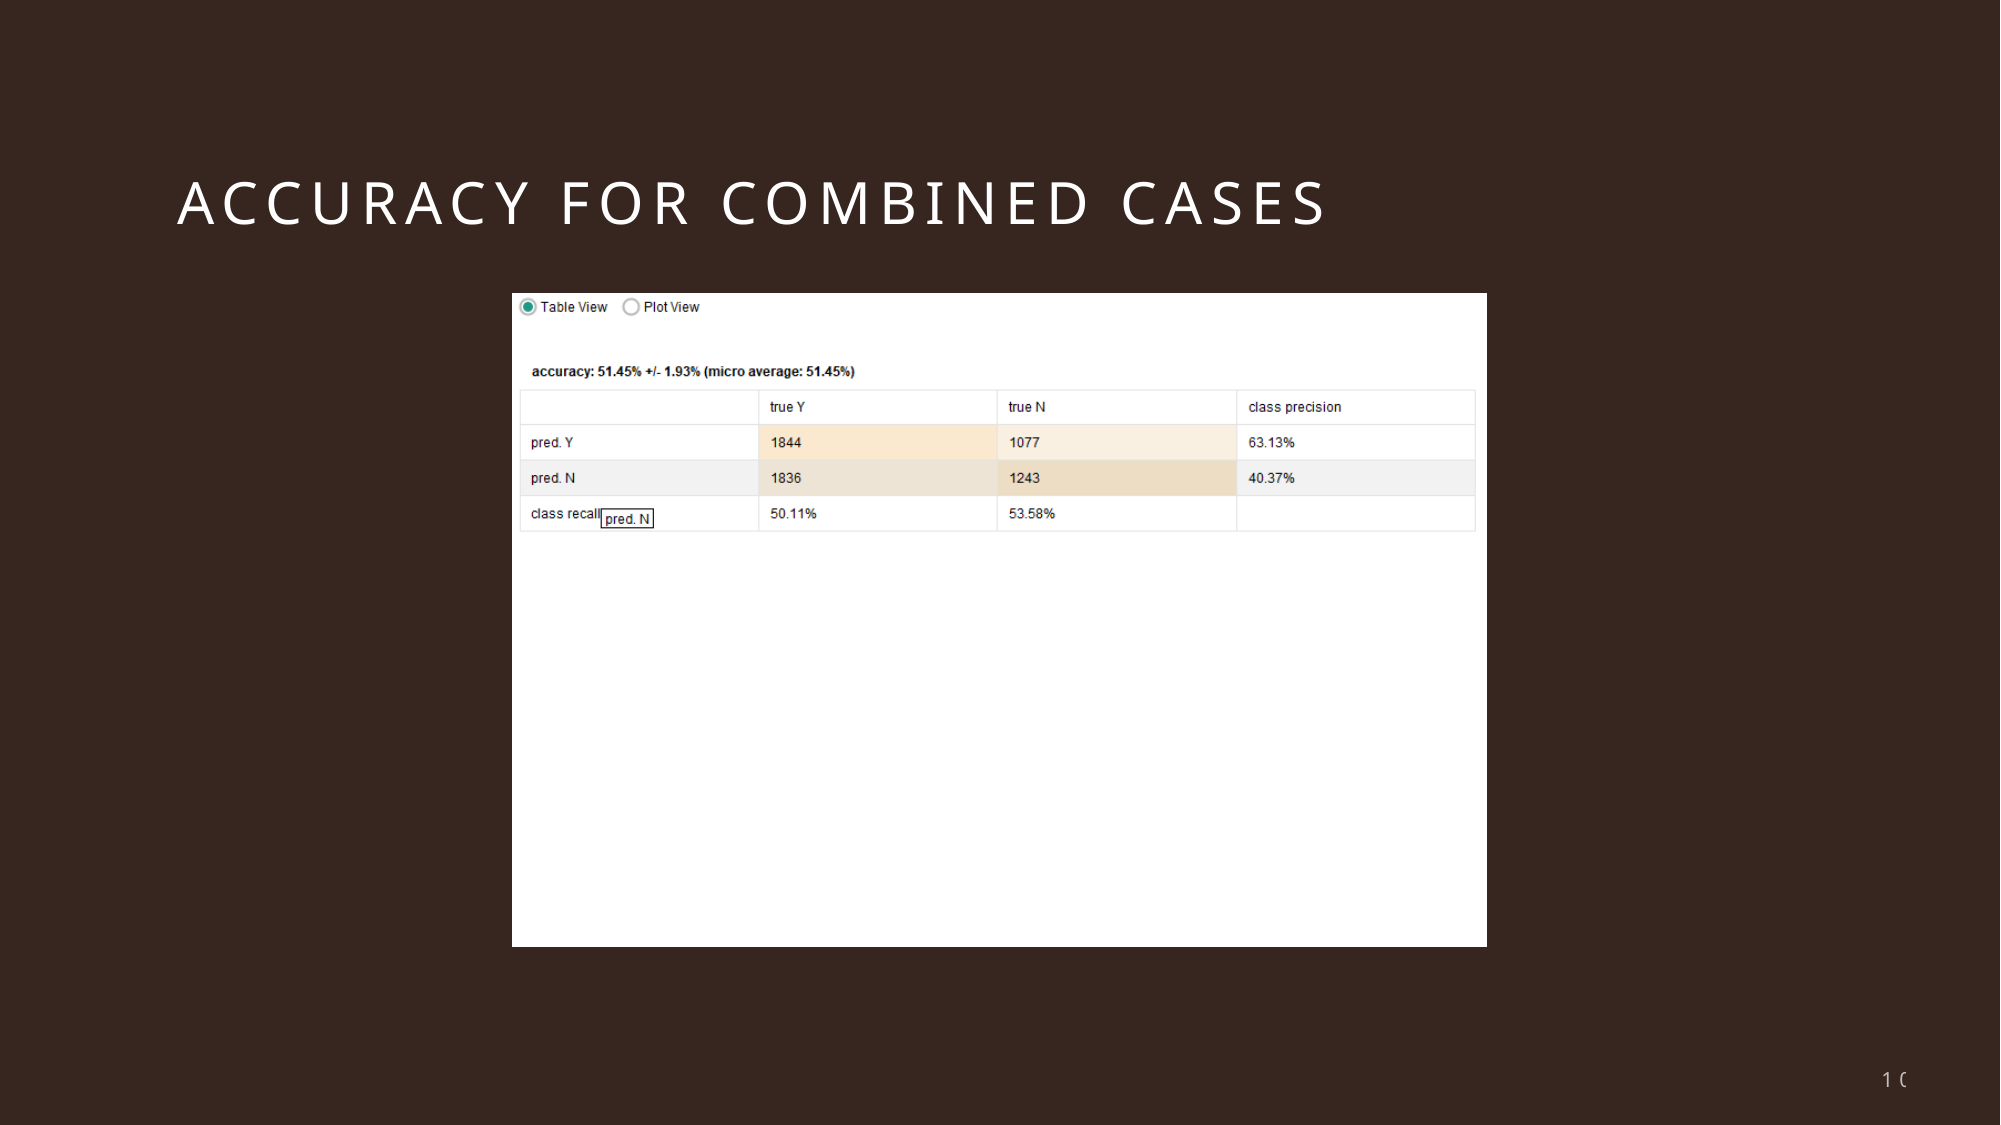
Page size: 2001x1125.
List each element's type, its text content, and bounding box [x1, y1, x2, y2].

slide_number 10 [1549, 1050, 1912, 1111]
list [512, 293, 1487, 947]
title Accuracy for Combined cases [177, 165, 1822, 274]
